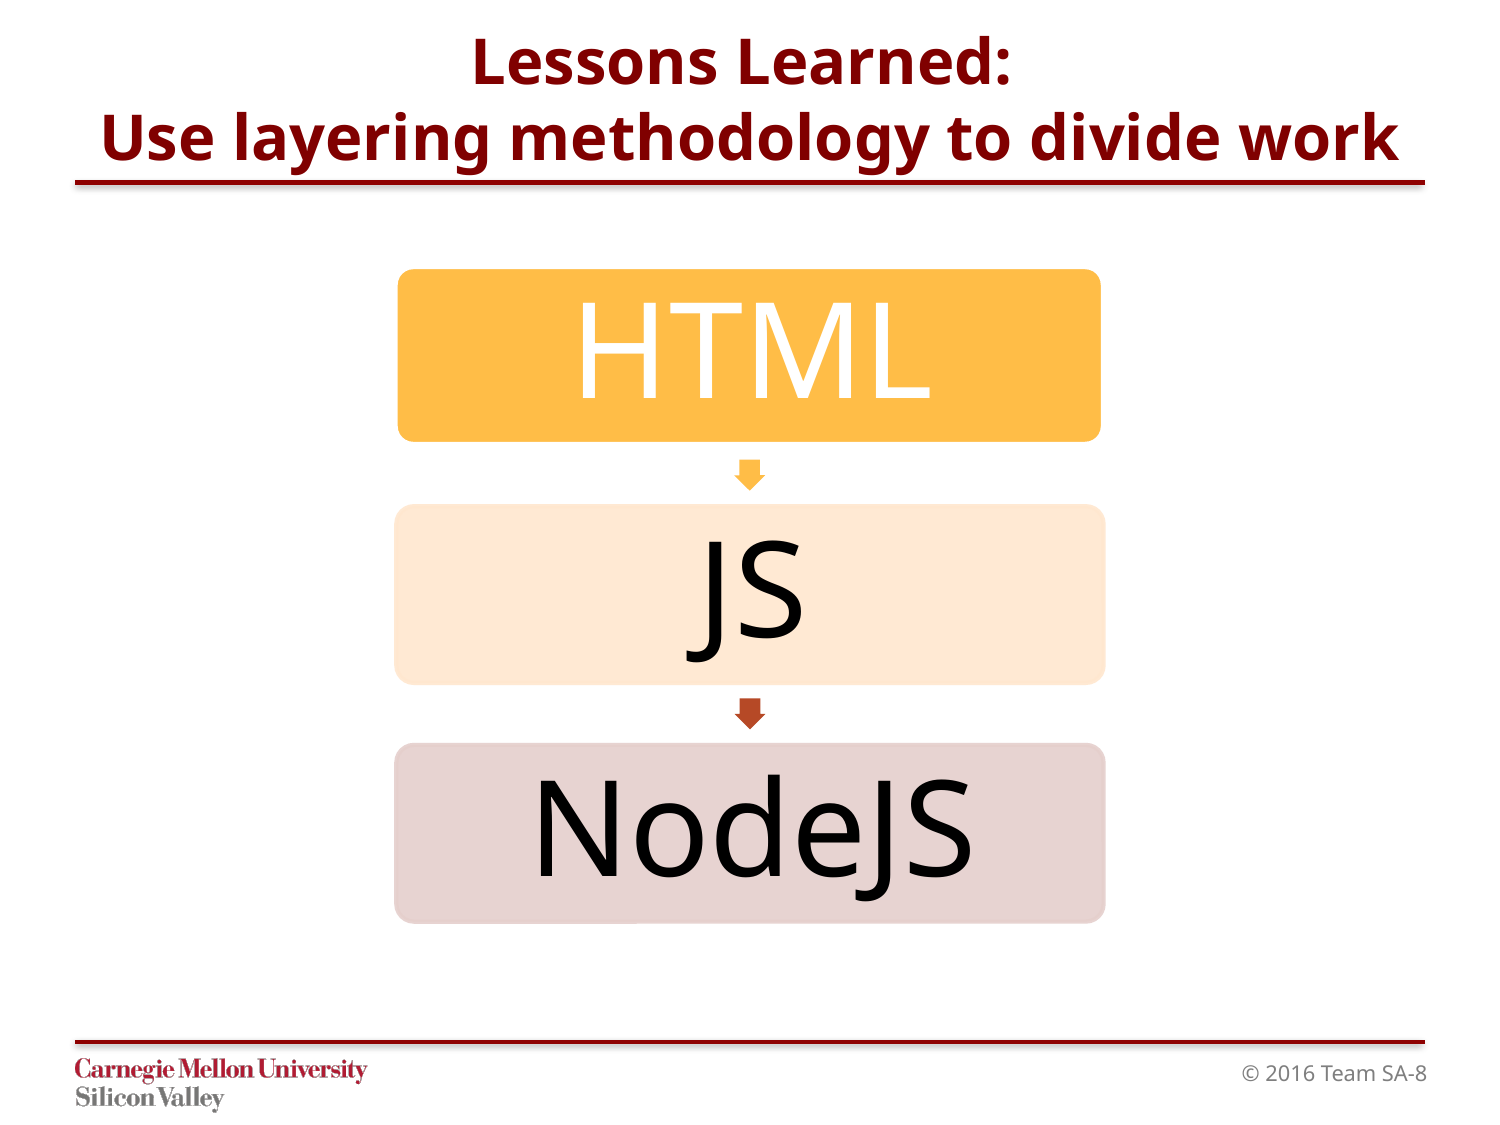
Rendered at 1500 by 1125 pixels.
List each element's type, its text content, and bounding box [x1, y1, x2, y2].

title Lessons Learned: Use layering methodology to divide work [75, 12, 1425, 183]
picture [60, 1047, 386, 1125]
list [164, 266, 1336, 923]
